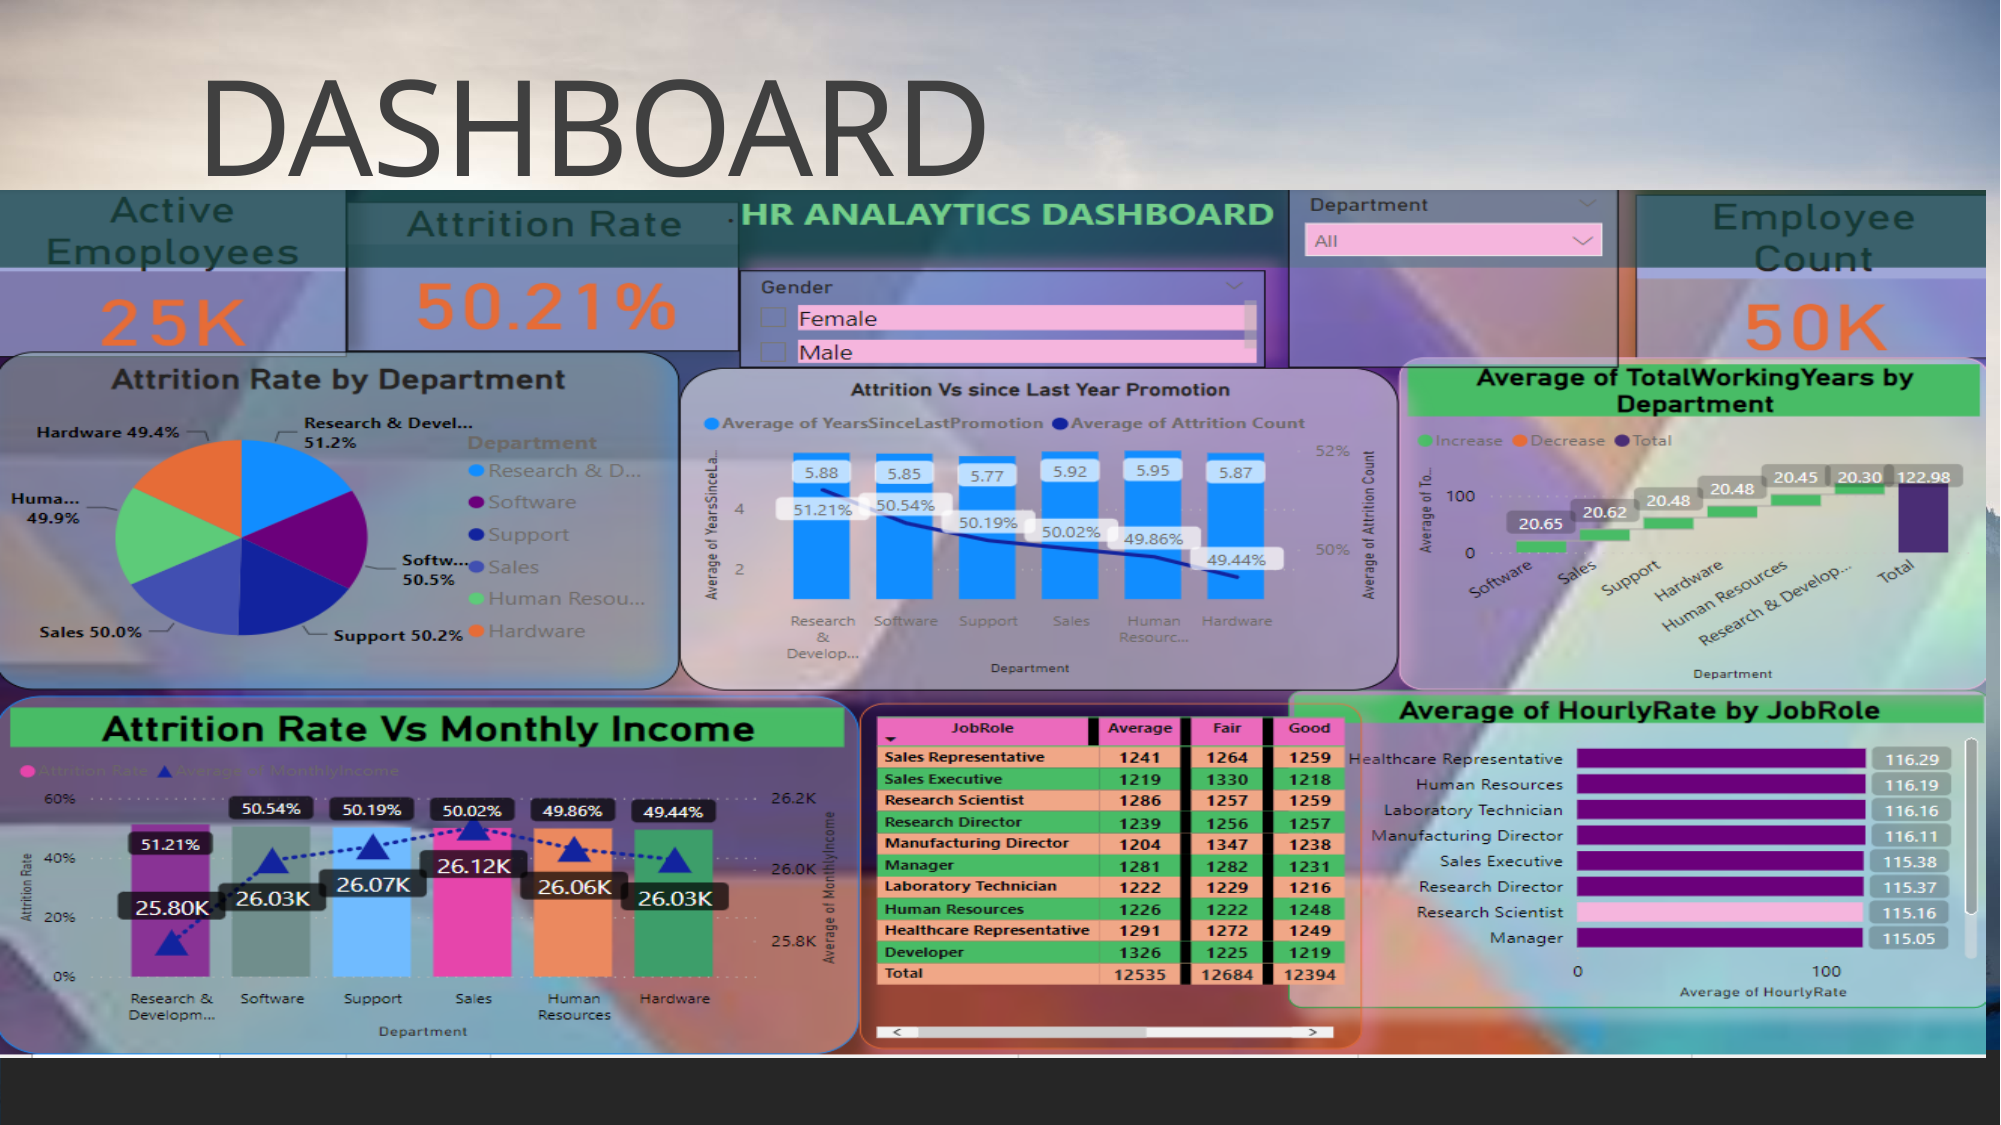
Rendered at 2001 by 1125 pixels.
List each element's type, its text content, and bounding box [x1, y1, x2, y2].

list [0, 190, 1987, 1059]
picture [0, 0, 2000, 1049]
title DASHBOARD [180, 39, 1030, 186]
